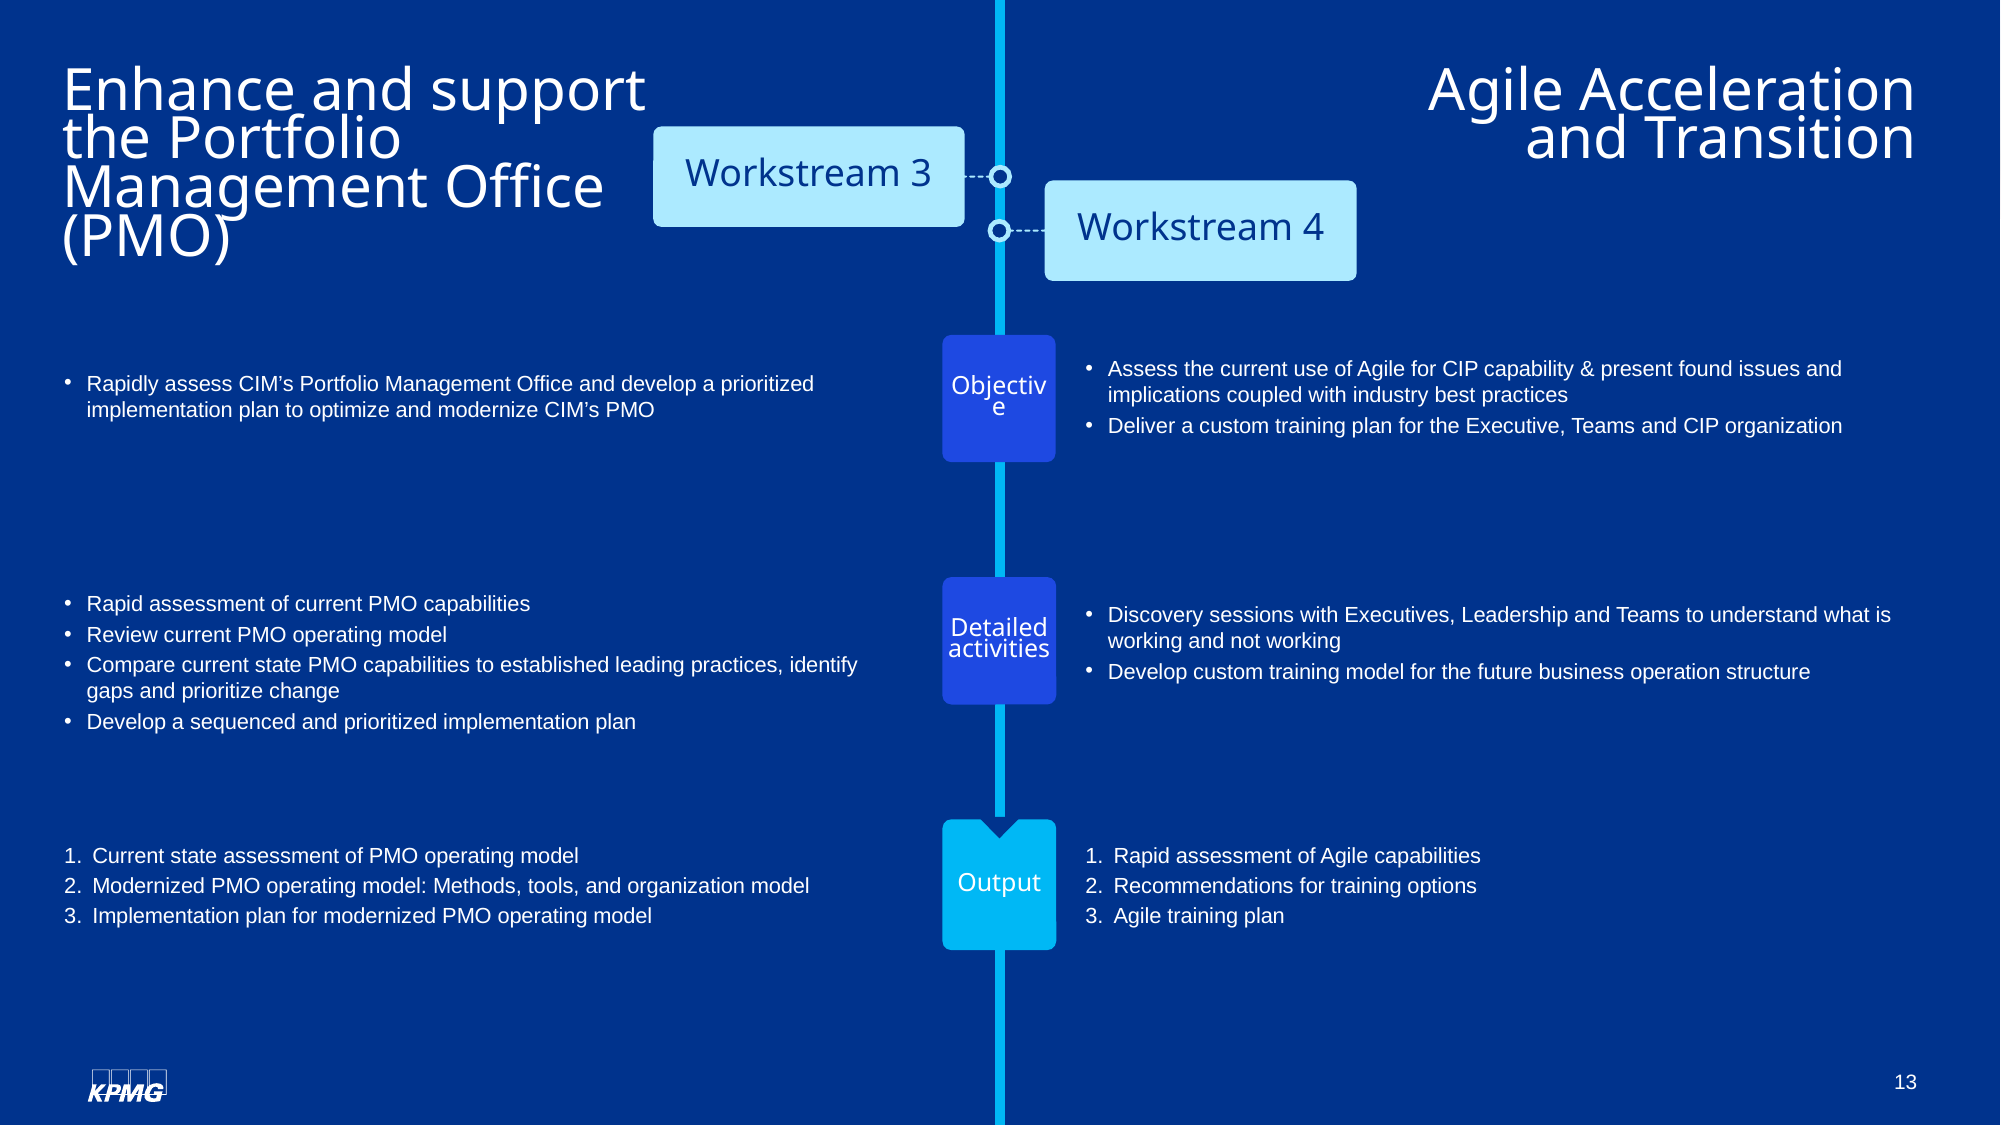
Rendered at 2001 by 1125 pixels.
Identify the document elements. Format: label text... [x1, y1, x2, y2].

text_box [1005, 0, 2000, 1125]
text_box Rapidly assess CIM’s Portfolio Management Office and develop a prioritized implementation plan to optimize and modernize CIM’s PMO [64, 369, 890, 453]
text_box [0, 0, 995, 1125]
text_box Rapid assessment of current PMO capabilities Review current PMO operating model Compare current state PMO capabilities to established leading practices, identify gaps and prioritize change Develop a sequenced and prioritized implementation plan [64, 589, 890, 734]
text_box Current state assessment of PMO operating model Modernized PMO operating model: Methods, tools, and organization model Implementation plan for modernized PMO operating model [64, 841, 890, 929]
text_box Discovery sessions with Executives, Leadership and Teams to understand what is working and not working Develop custom training model for the future business operation structure [1085, 600, 1911, 684]
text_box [87, 1069, 999, 1102]
text_box Agile Acceleration and Transition [1424, 70, 1917, 159]
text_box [942, 334, 1057, 951]
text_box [989, 180, 1357, 281]
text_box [1001, 1069, 1918, 1102]
title Enhance and support the Portfolio Management Office (PMO) [62, 70, 654, 159]
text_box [653, 126, 1010, 227]
text_box Assess the current use of Agile for CIP capability & present found issues and implications coupled with industry best practices Deliver a custom training plan for the Executive, Teams and CIP organization [1085, 354, 1911, 438]
text_box Rapid assessment of Agile capabilities Recommendations for training options Agile training plan [1085, 841, 1911, 929]
